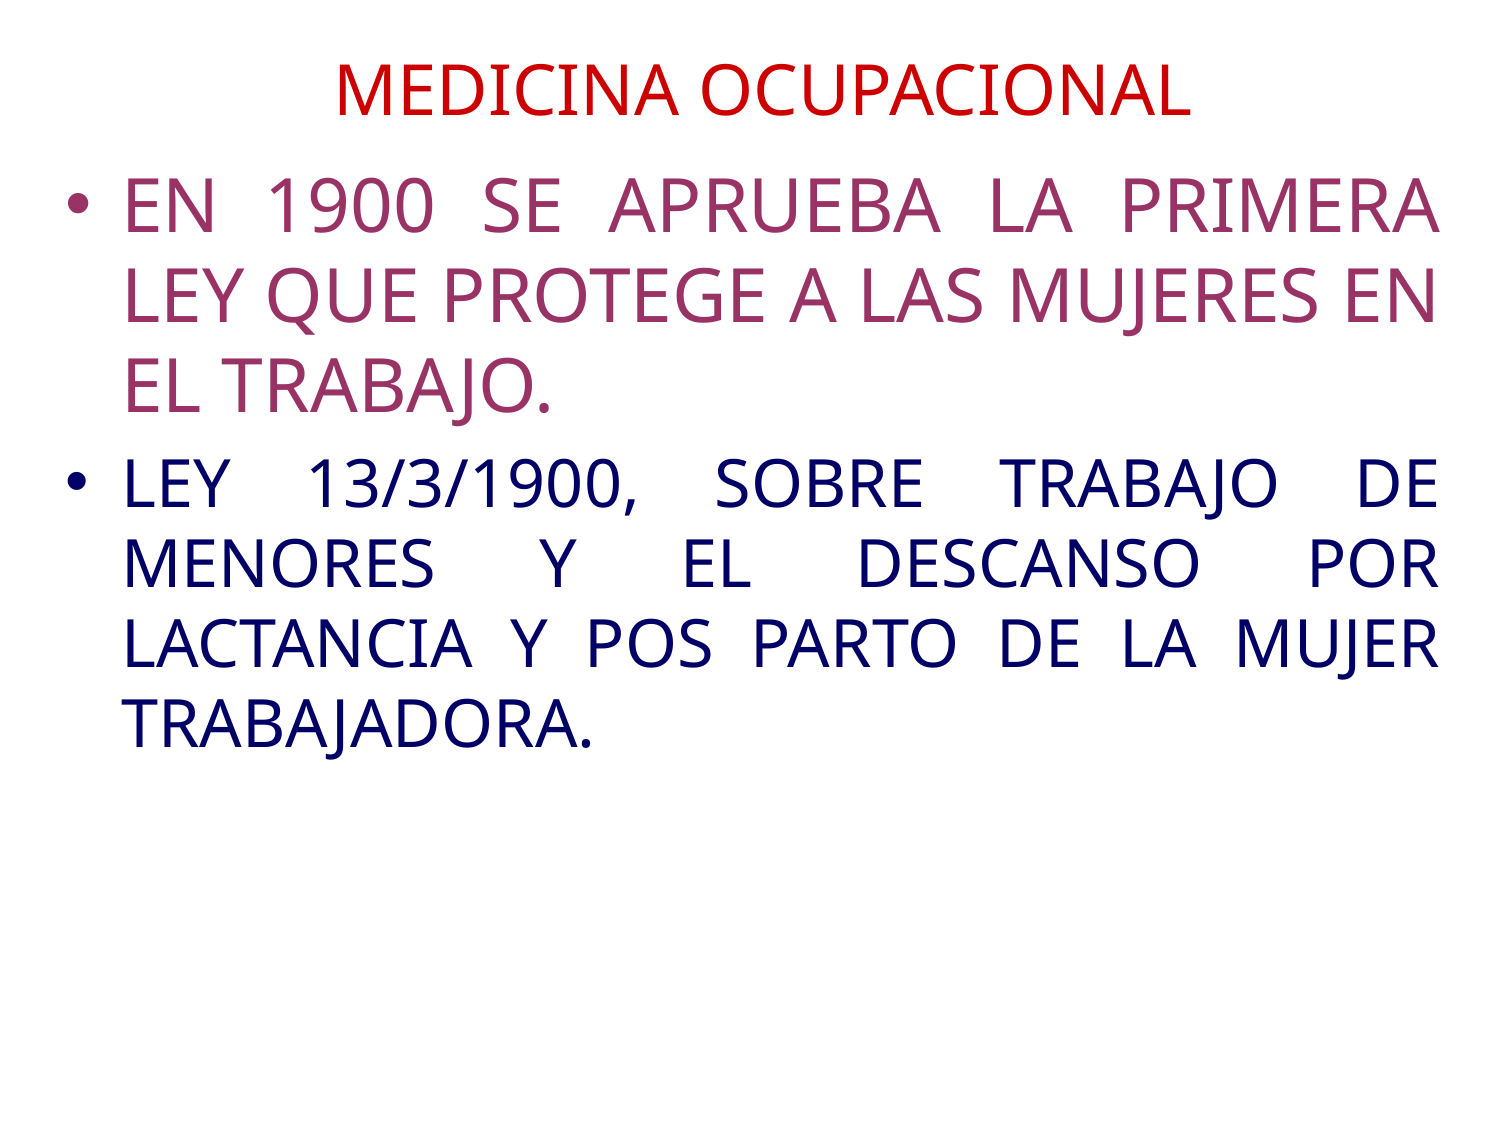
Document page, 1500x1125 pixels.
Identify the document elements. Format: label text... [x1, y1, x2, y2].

title MEDICINA OCUPACIONAL [41, 37, 1470, 138]
list EN 1900 SE APRUEBA LA PRIMERA LEY QUE PROTEGE A LAS MUJERES EN EL TRABAJO. LEY 13/3/1900, SOBRE TRABAJO DE MENORES Y EL DESCANSO POR LACTANCIA Y POS PARTO DE LA MUJER TRABAJADORA. [50, 149, 1457, 1050]
